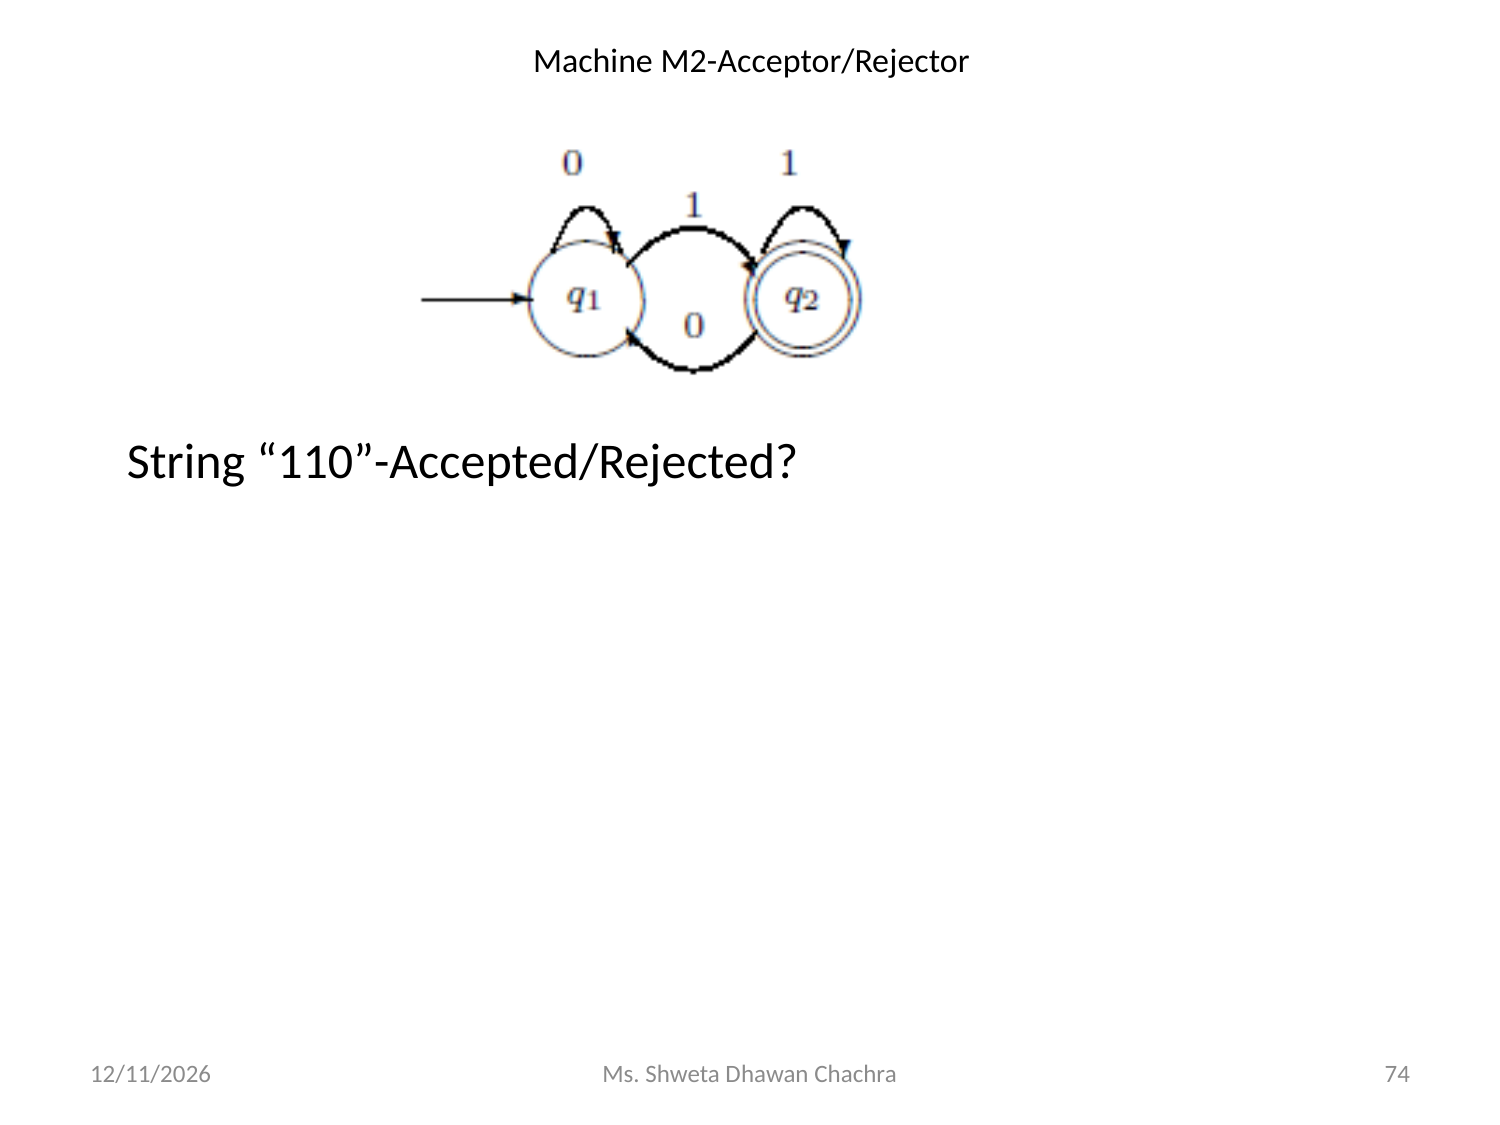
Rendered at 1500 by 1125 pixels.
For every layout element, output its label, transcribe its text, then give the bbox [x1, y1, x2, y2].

footer Ms. Shweta Dhawan Chachra [512, 1042, 988, 1103]
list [383, 136, 965, 408]
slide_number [75, 1042, 425, 1103]
title Machine M2-Acceptor/Rejector [76, 30, 1427, 88]
slide_number 74 [1074, 1042, 1425, 1103]
text_box String “110”-Accepted/Rejected? [112, 361, 1341, 797]
